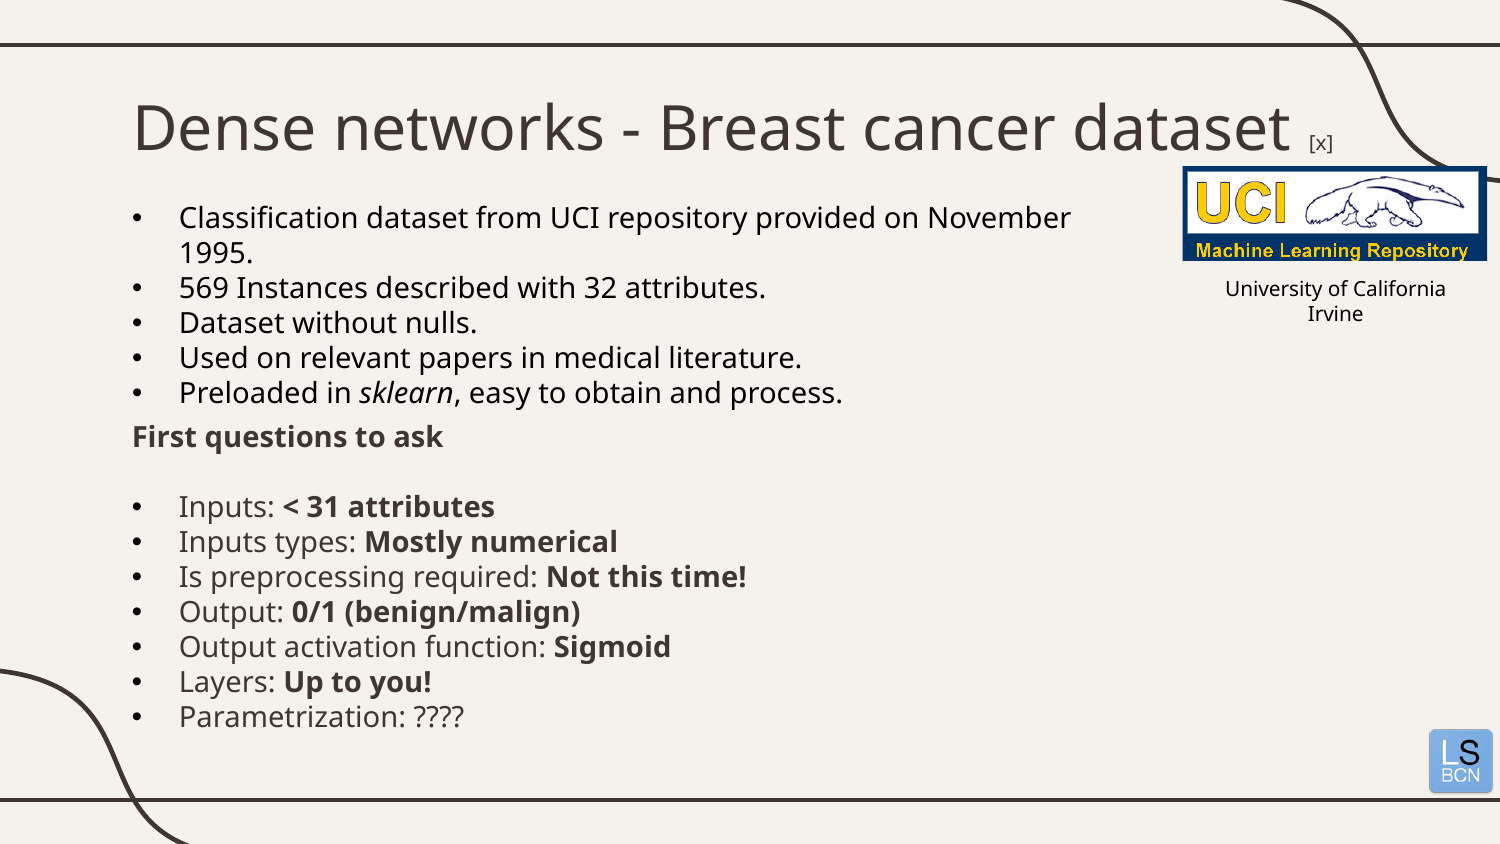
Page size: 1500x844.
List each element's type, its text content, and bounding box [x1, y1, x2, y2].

title Dense networks - Breast cancer dataset [x] [116, 72, 1383, 167]
picture [1182, 166, 1488, 262]
text_box Classification dataset from UCI repository provided on November 1995. 569 Instances described with 32 attributes. Dataset without nulls. Used on relevant papers in medical literature. Preloaded in sklearn, easy to obtain and process. [116, 184, 1145, 444]
text_box University of California Irvine [1182, 268, 1489, 306]
text_box First questions to ask Inputs: < 31 attributes Inputs types: Mostly numerical Is preprocessing required: Not this time! Output: 0/1 (benign/malign) Output activation function: Sigmoid Layers: Up to you! Parametrization: ???? [116, 403, 1325, 844]
picture [1421, 721, 1500, 801]
